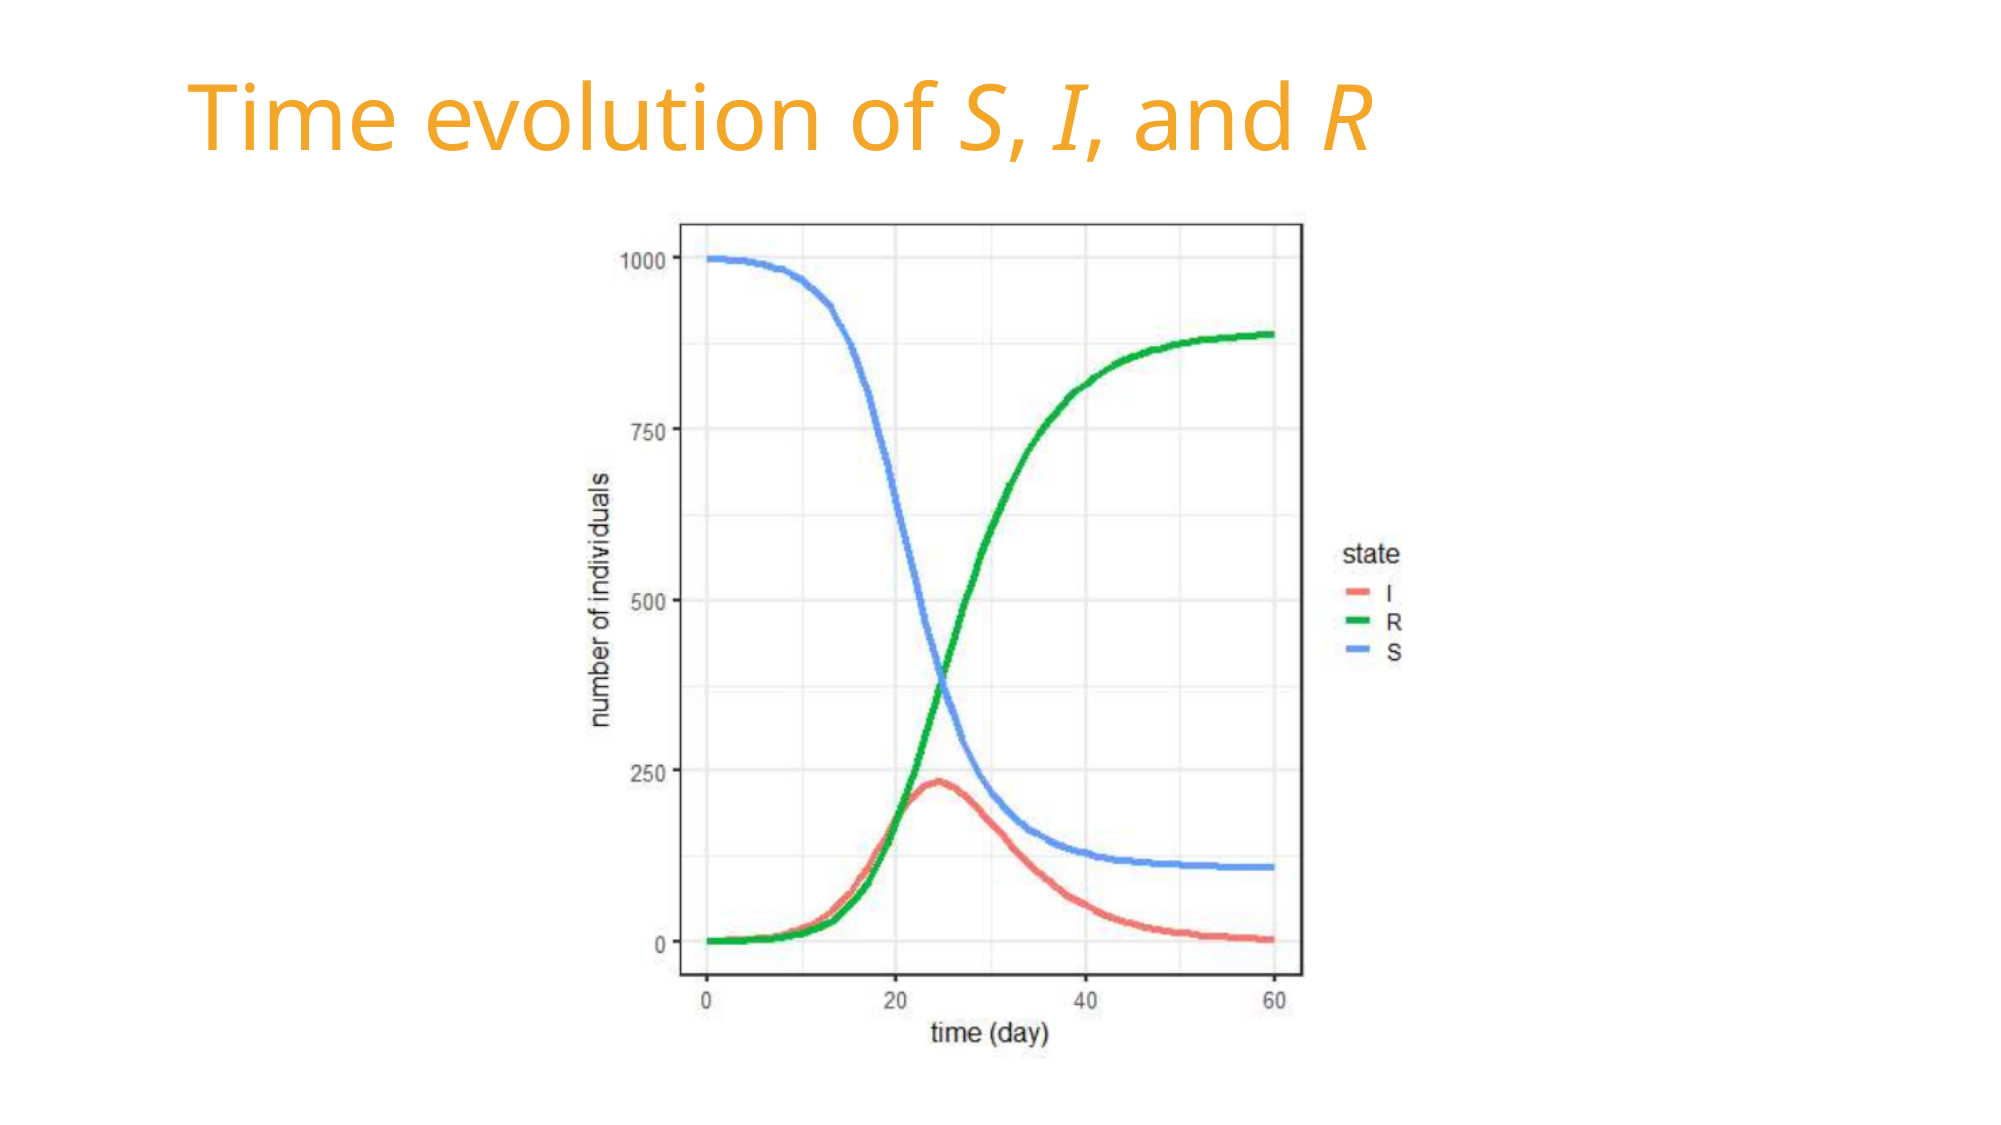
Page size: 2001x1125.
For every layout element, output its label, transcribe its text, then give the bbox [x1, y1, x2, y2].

text_box Time evolution of S, I, and R [172, 23, 1828, 218]
picture [585, 208, 1409, 1059]
